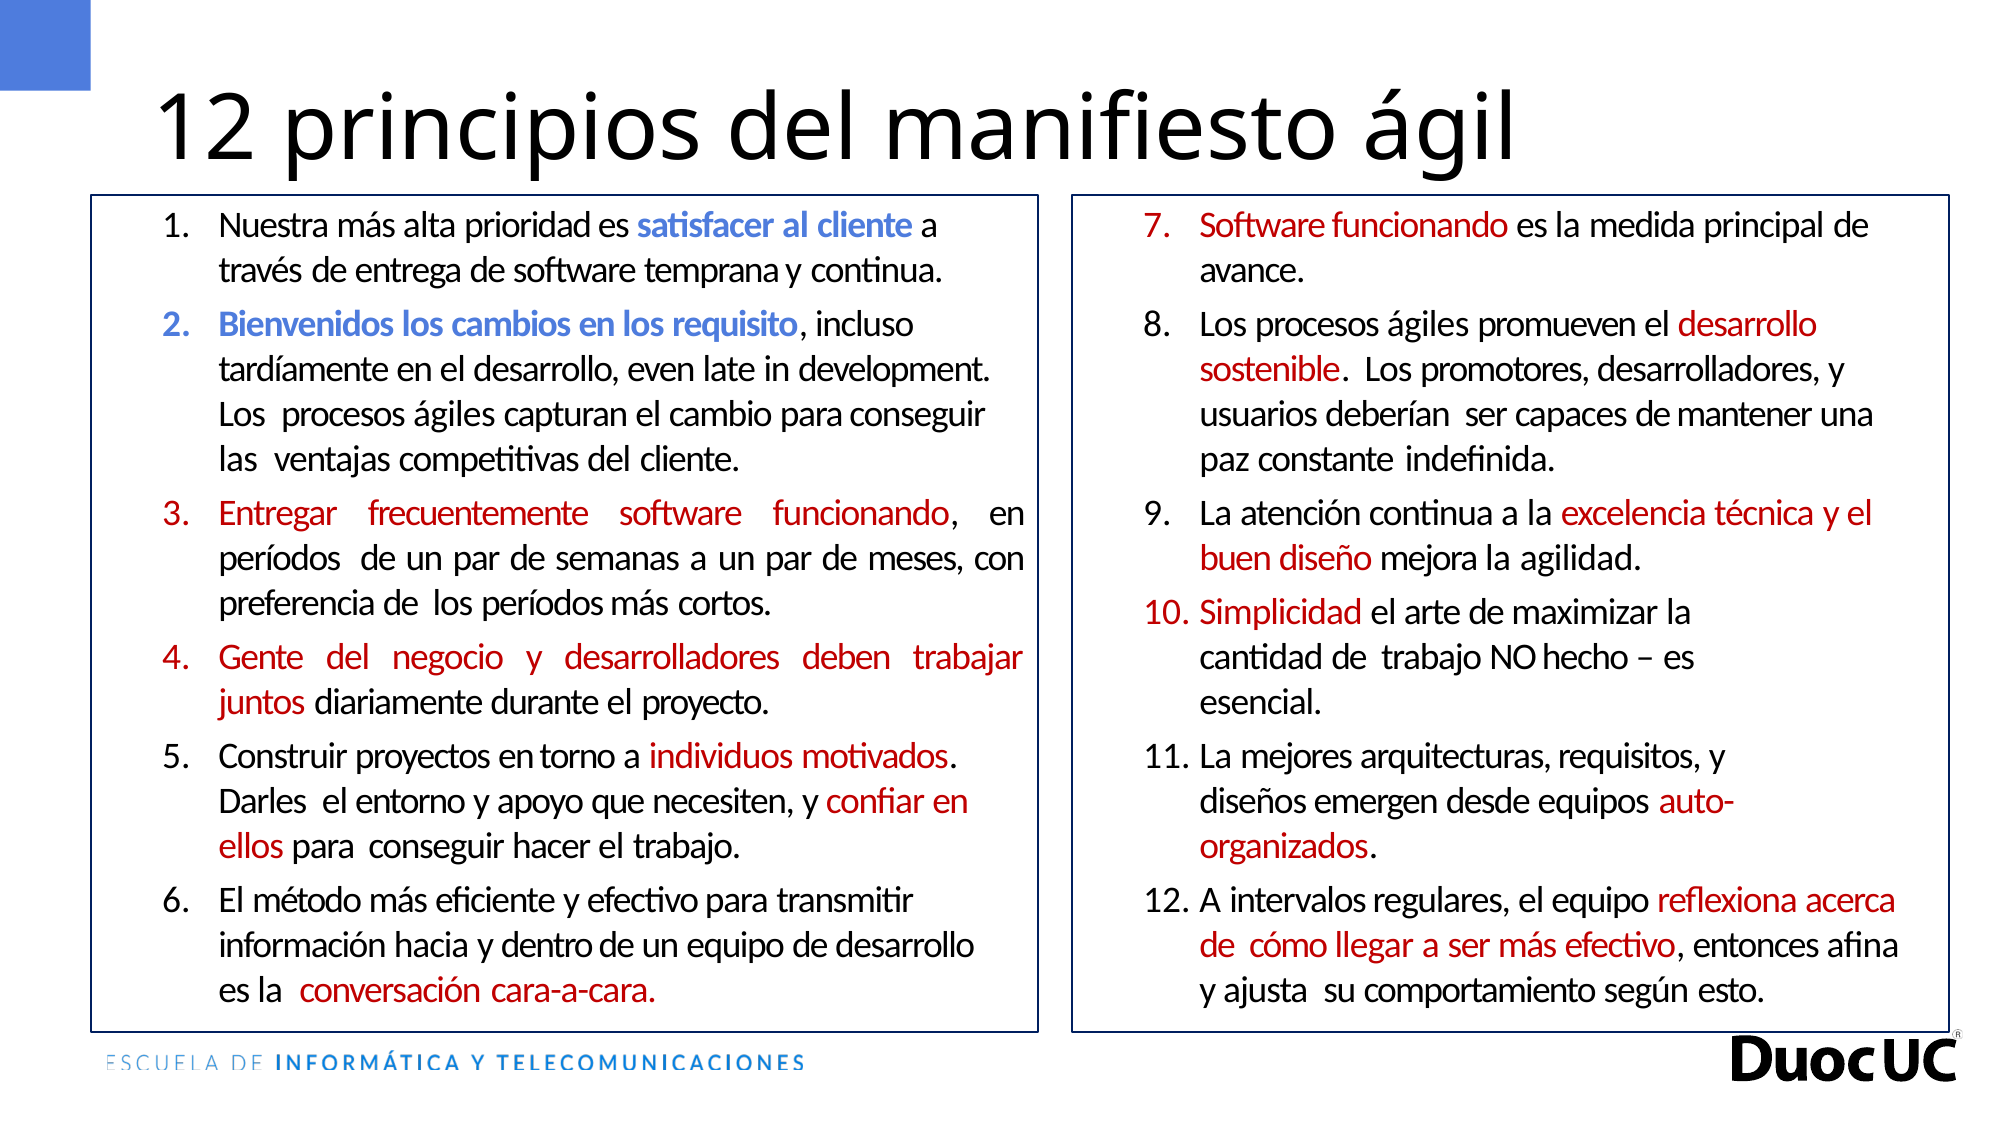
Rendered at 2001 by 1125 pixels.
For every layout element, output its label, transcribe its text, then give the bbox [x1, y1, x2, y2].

text_box [90, 194, 1039, 1032]
text_box [1071, 194, 1949, 1032]
picture [1952, 1029, 1963, 1039]
text_box Software funcionando es la medida principal de avance. Los procesos ágiles promueven el desarrollo sostenible. Los promotores, desarrolladores, y usuarios deberían ser capaces de mantener una paz constante indefinida. La atención continua a la excelencia técnica y el buen diseño mejora la agilidad. Simplicidad el arte de maximizar la cantidad de trabajo NO hecho – es esencial. La mejores arquitecturas, requisitos, y diseños emergen desde equipos auto-organizados. A intervalos regulares, el equipo reflexiona acerca de cómo llegar a ser más efectivo, entonces afina y ajusta su comportamiento según esto. [1141, 198, 1931, 1011]
title 12 principios del manifiesto ágil [137, 20, 1863, 239]
